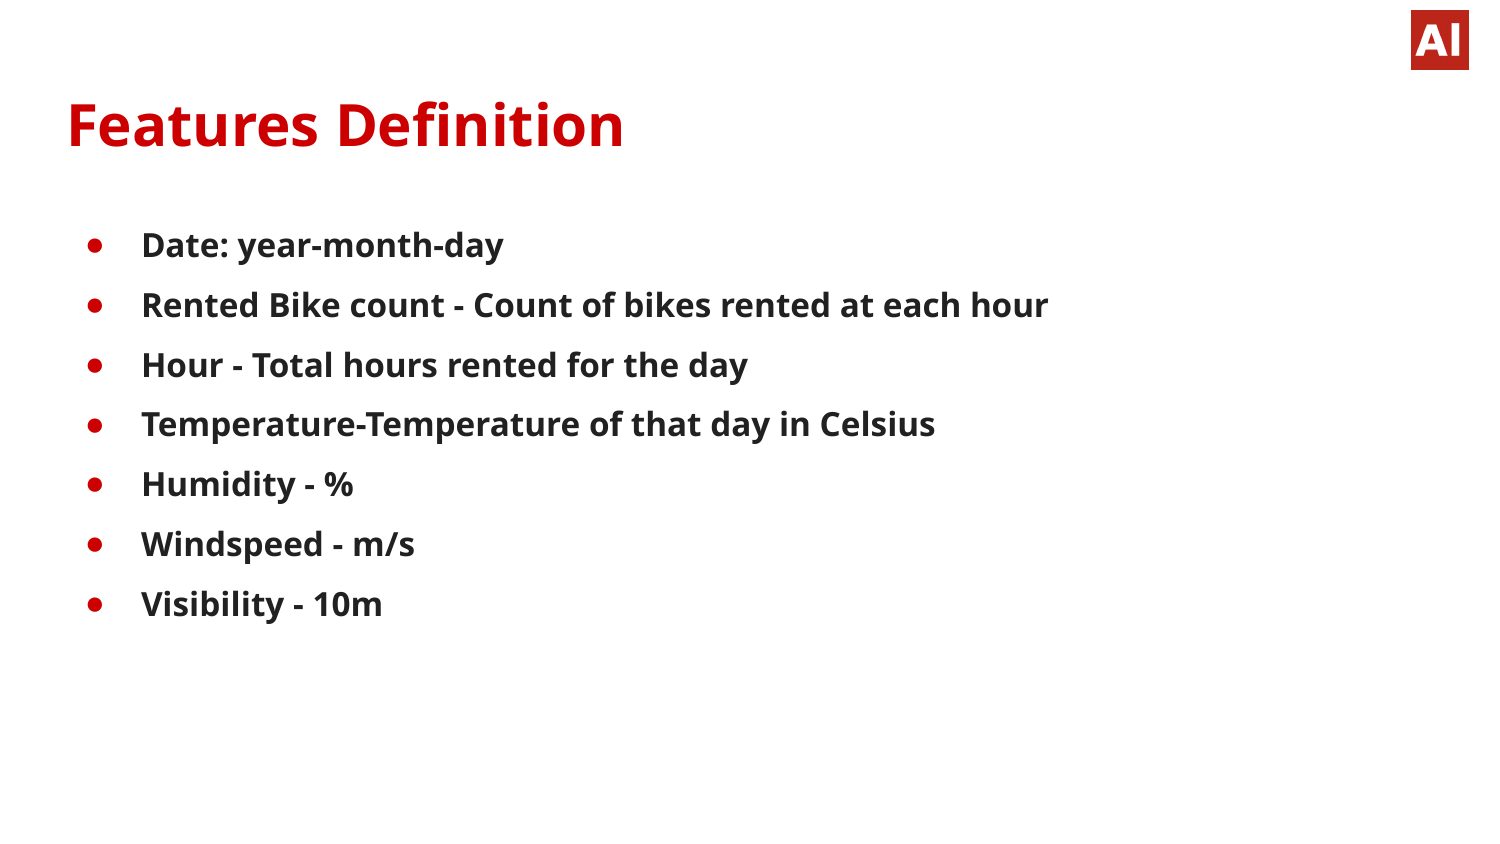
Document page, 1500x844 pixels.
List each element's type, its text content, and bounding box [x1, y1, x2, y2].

title Features Definition [51, 72, 1449, 167]
picture [1411, 10, 1469, 70]
list Date: year-month-day Rented Bike count - Count of bikes rented at each hour Hour - Total hours rented for the day Temperature-Temperature of that day in Celsius Humidity - % Windspeed - m/s Visibility - 10m [51, 189, 1449, 834]
